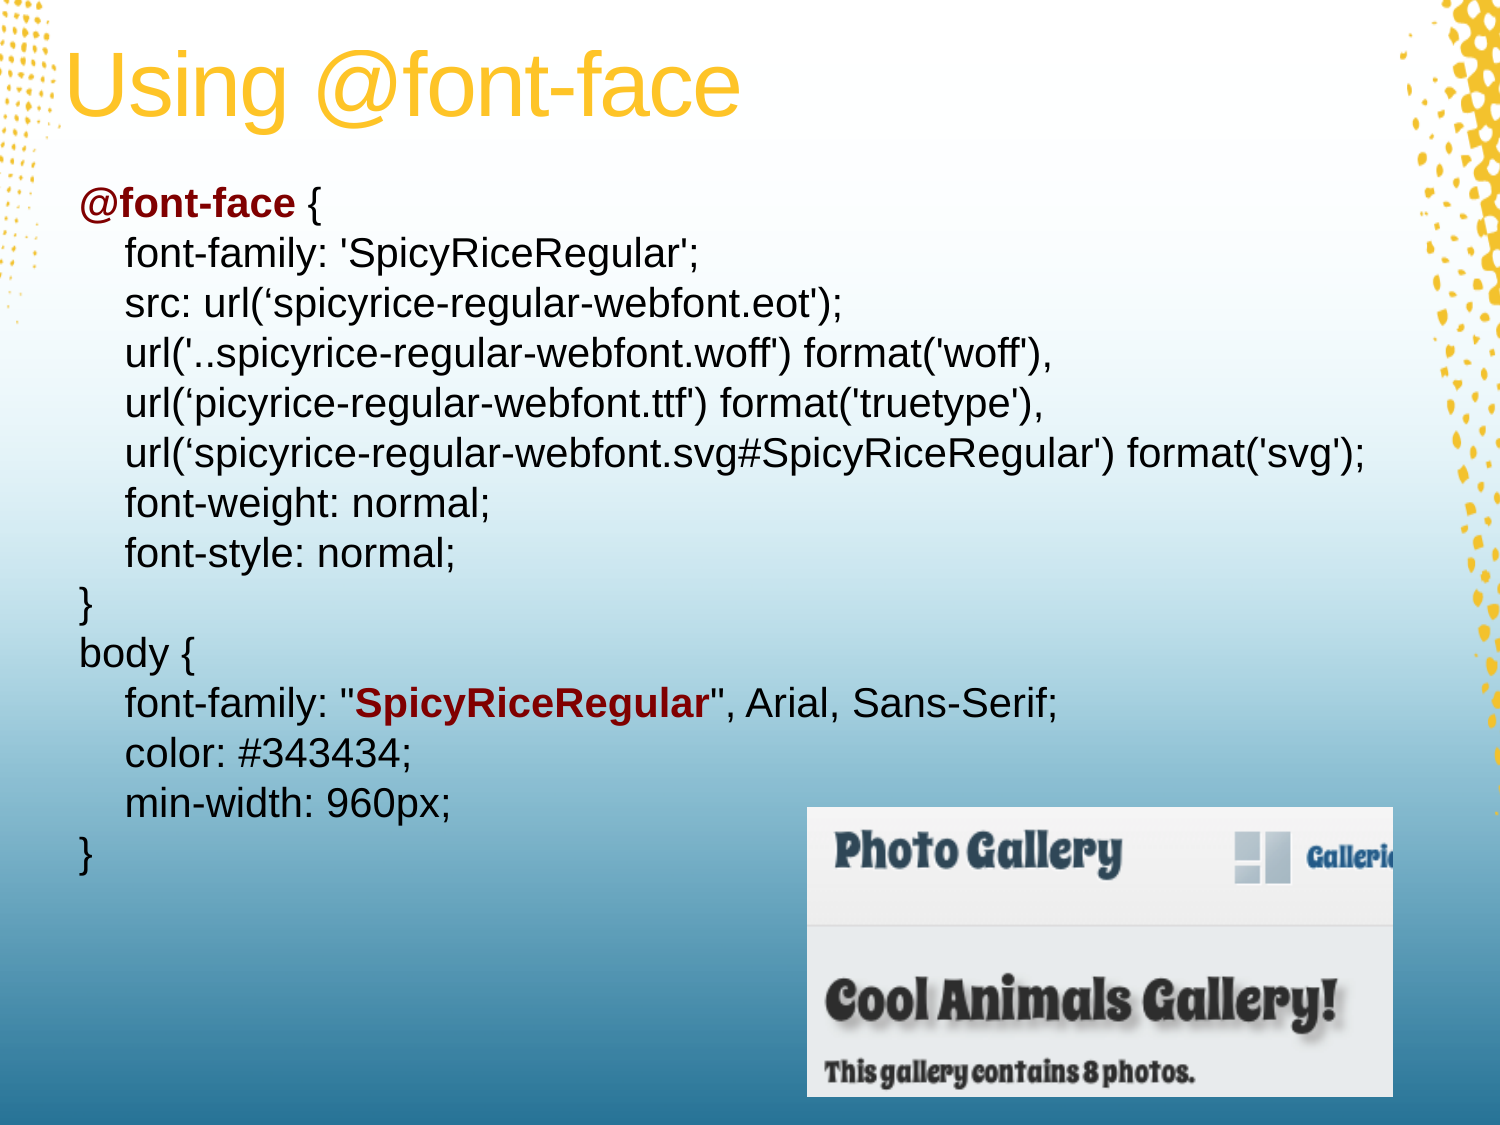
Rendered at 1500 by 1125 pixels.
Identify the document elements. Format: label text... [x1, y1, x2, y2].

text_box @font-face { font-family: 'SpicyRiceRegular'; src: url(‘spicyrice-regular-webfont.eot'); url('..spicyrice-regular-webfont.woff') format('woff'), url(‘picyrice-regular-webfont.ttf') format('truetype'), url(‘spicyrice-regular-webfont.svg#SpicyRiceRegular') format('svg'); font-weight: normal; font-style: normal; } body { font-family: "SpicyRiceRegular", Arial, Sans-Serif; color: #343434; min-width: 960px; } [63, 168, 1436, 884]
picture [0, 0, 1500, 1125]
title Using @font-face [63, 37, 1436, 140]
